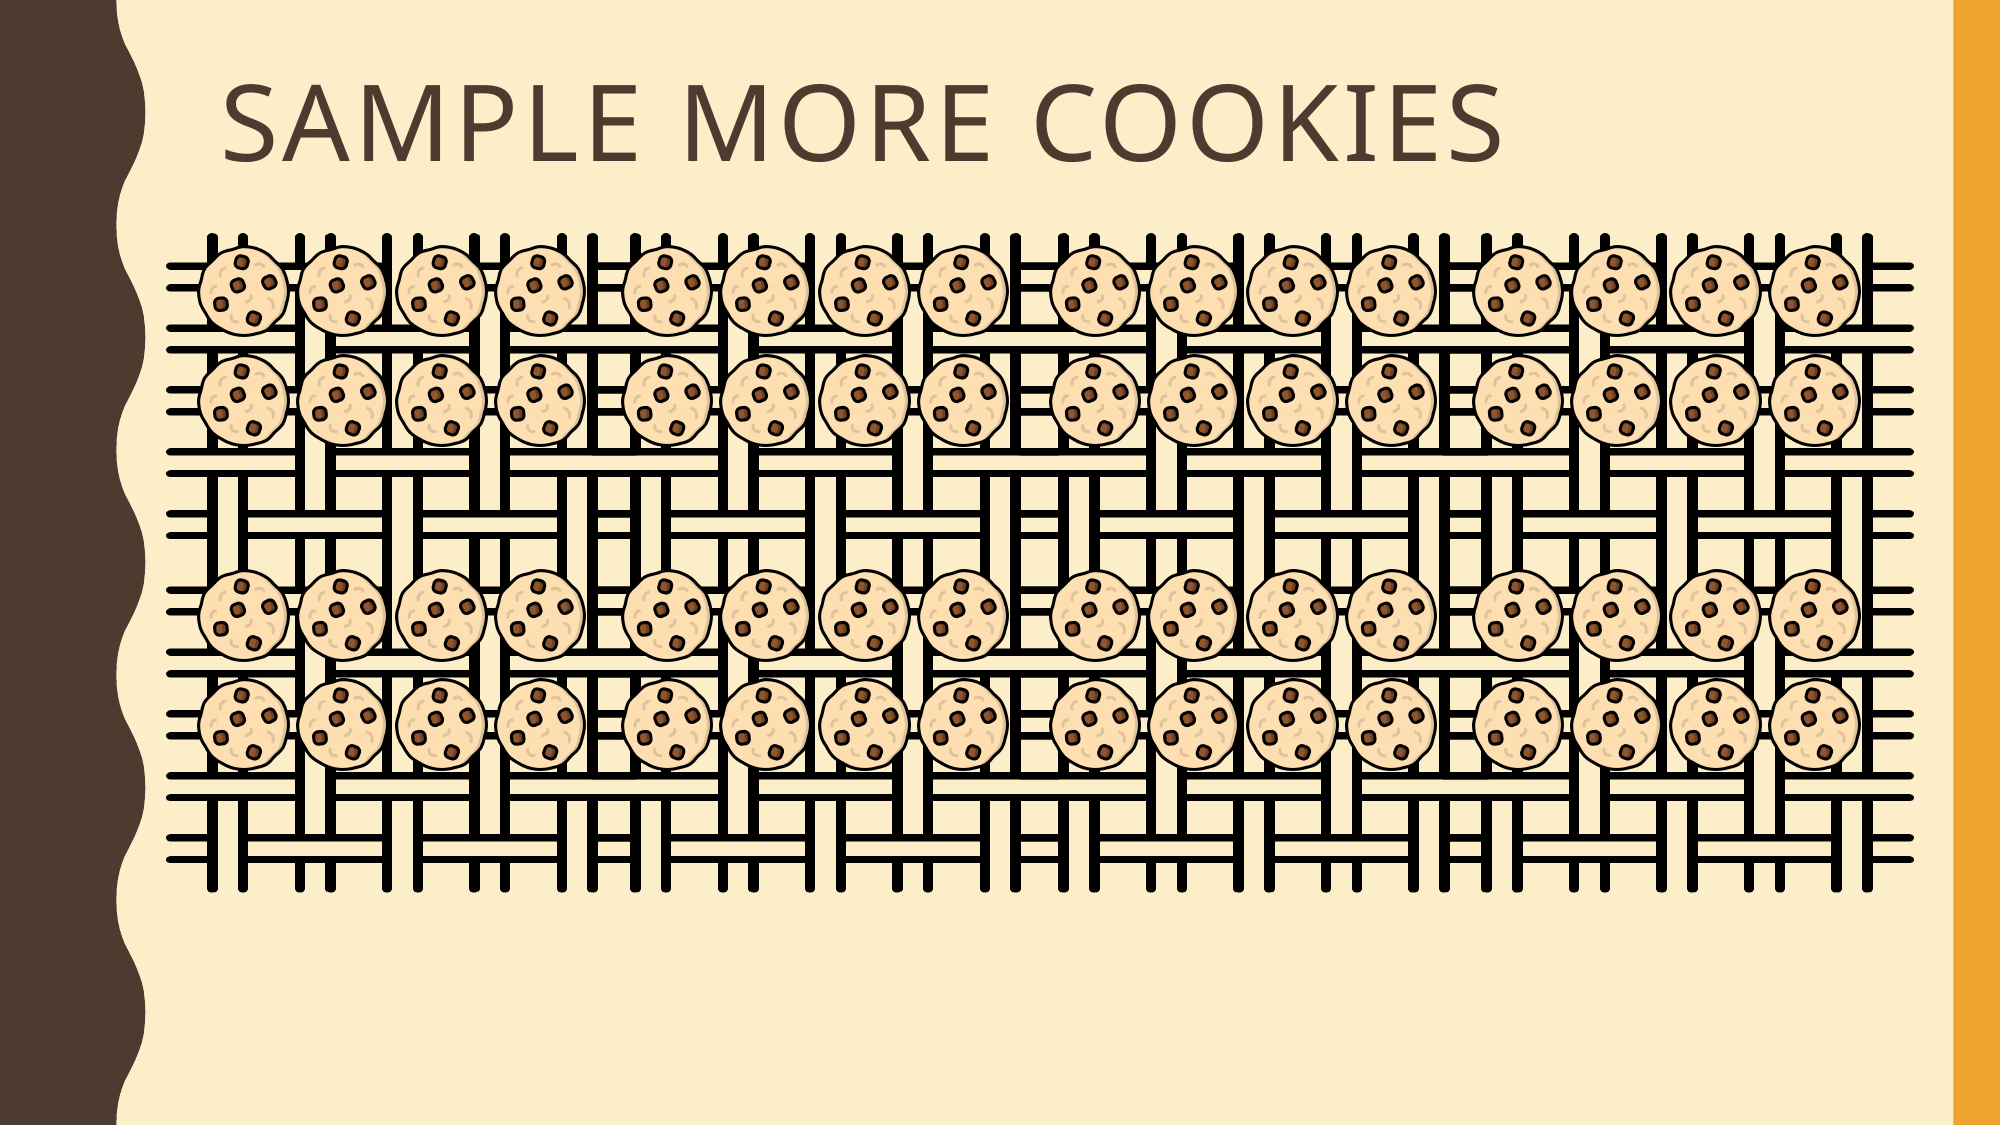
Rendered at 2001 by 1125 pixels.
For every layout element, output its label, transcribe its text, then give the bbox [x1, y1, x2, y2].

title Sample More cookies [205, 62, 1875, 214]
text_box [140, 214, 1941, 911]
